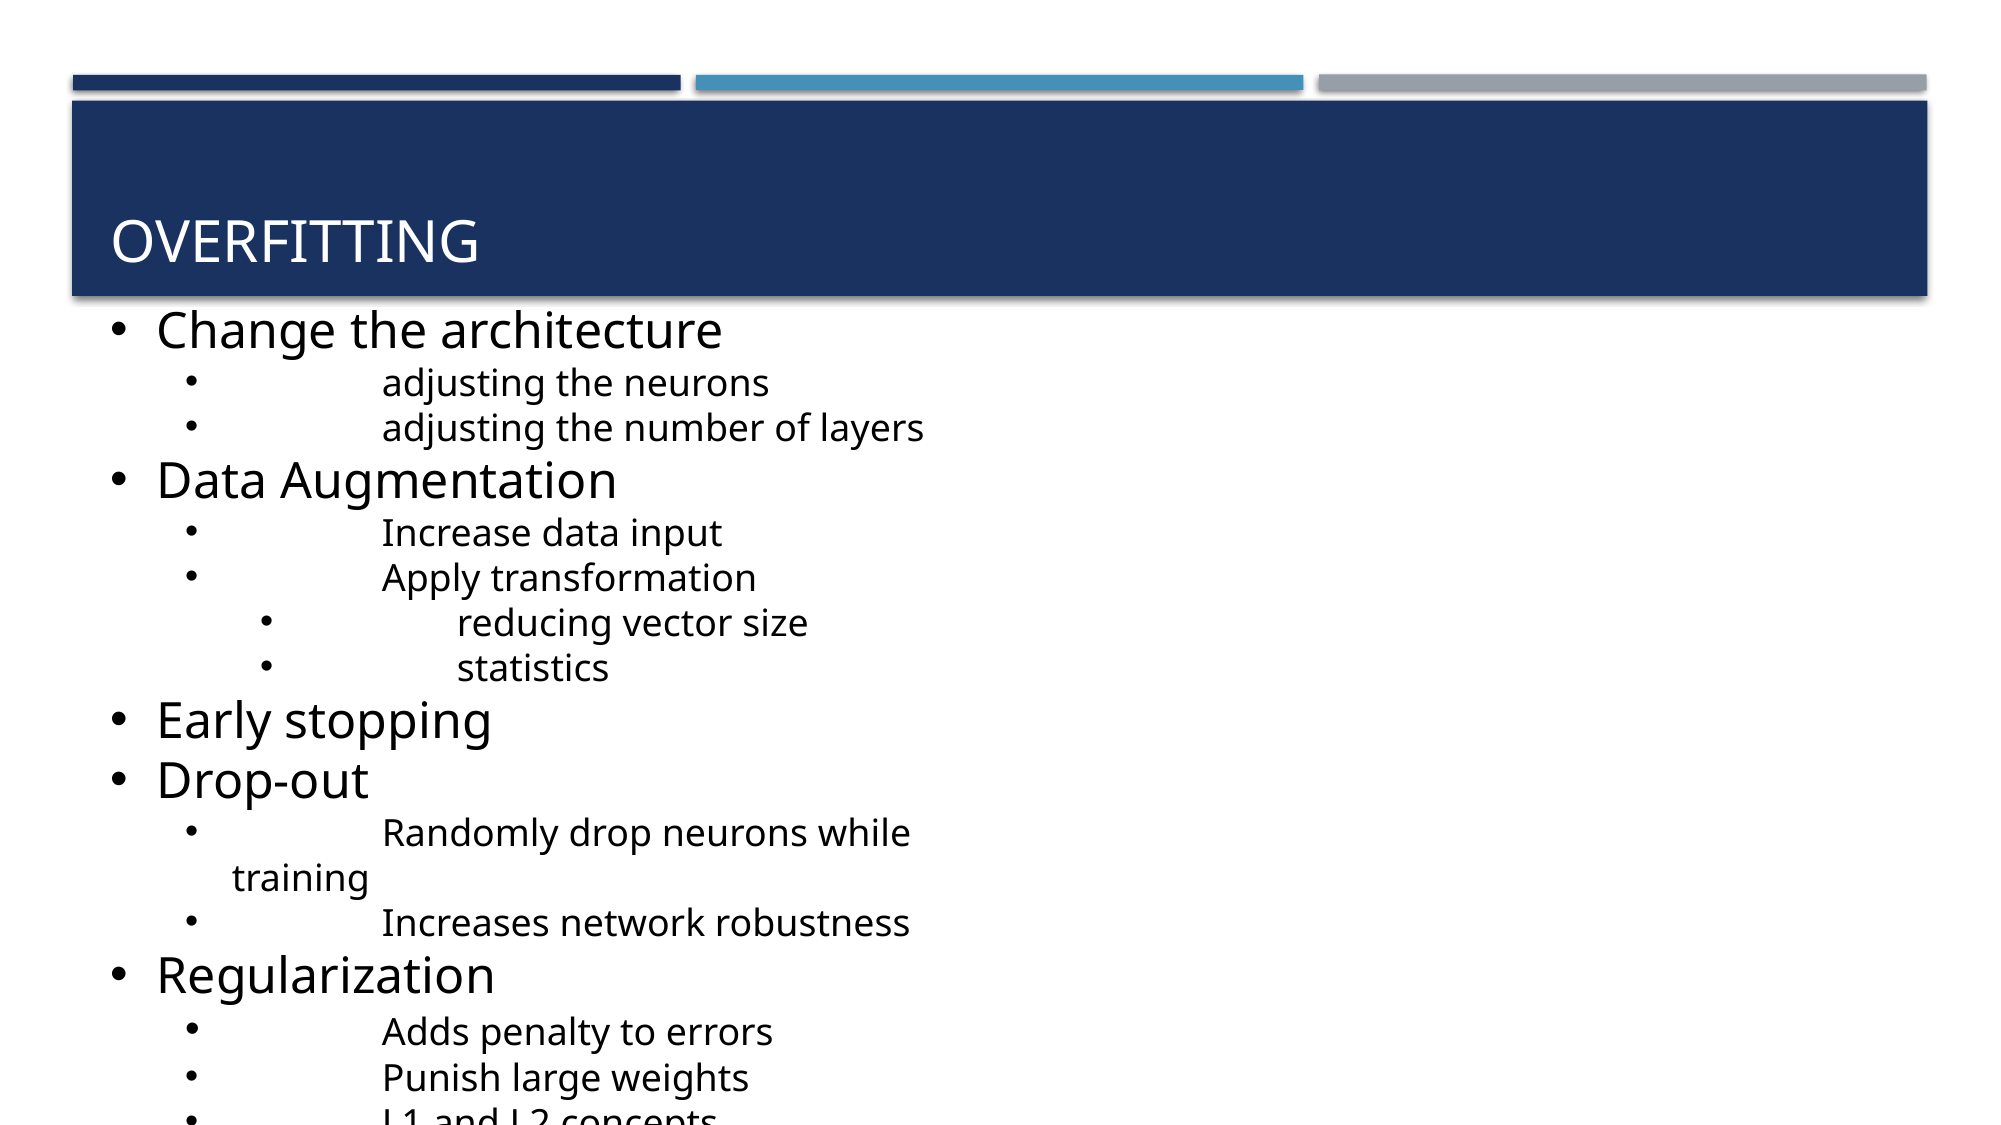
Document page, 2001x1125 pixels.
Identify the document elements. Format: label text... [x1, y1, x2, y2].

title OverFitting [95, 115, 1905, 282]
text_box Change the architecture adjusting the neurons adjusting the number of layers Data Augmentation Increase data input Apply transformation reducing vector size statistics Early stopping Drop-out Randomly drop neurons while training Increases network robustness Regularization Adds penalty to errors Punish large weights L1 and L2 concepts [95, 291, 949, 1125]
